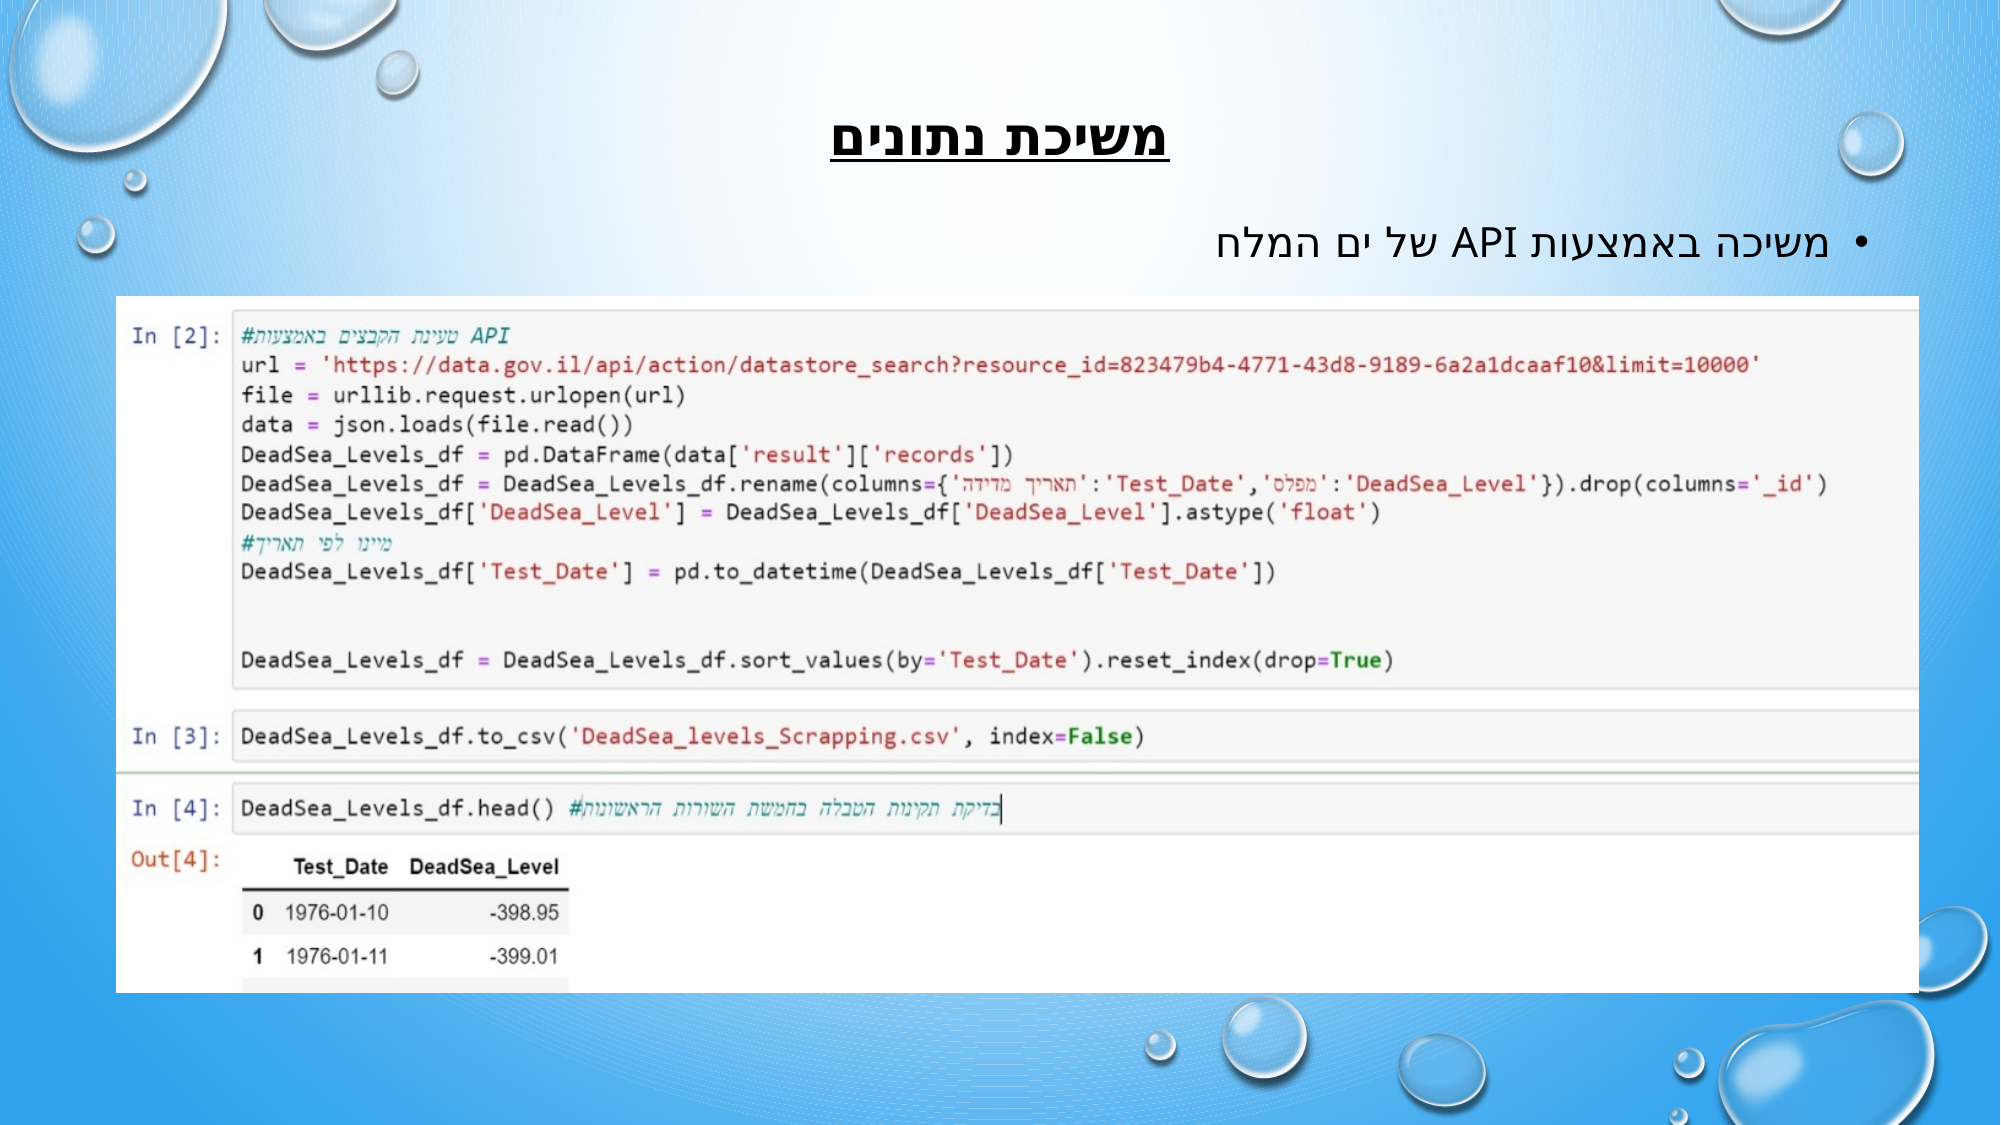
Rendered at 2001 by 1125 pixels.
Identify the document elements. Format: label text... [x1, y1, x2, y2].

text_box משיכת נתונים [149, 101, 1850, 175]
list משיכה באמצעות API של ים המלח [183, 198, 1884, 294]
picture [0, 0, 2000, 1125]
